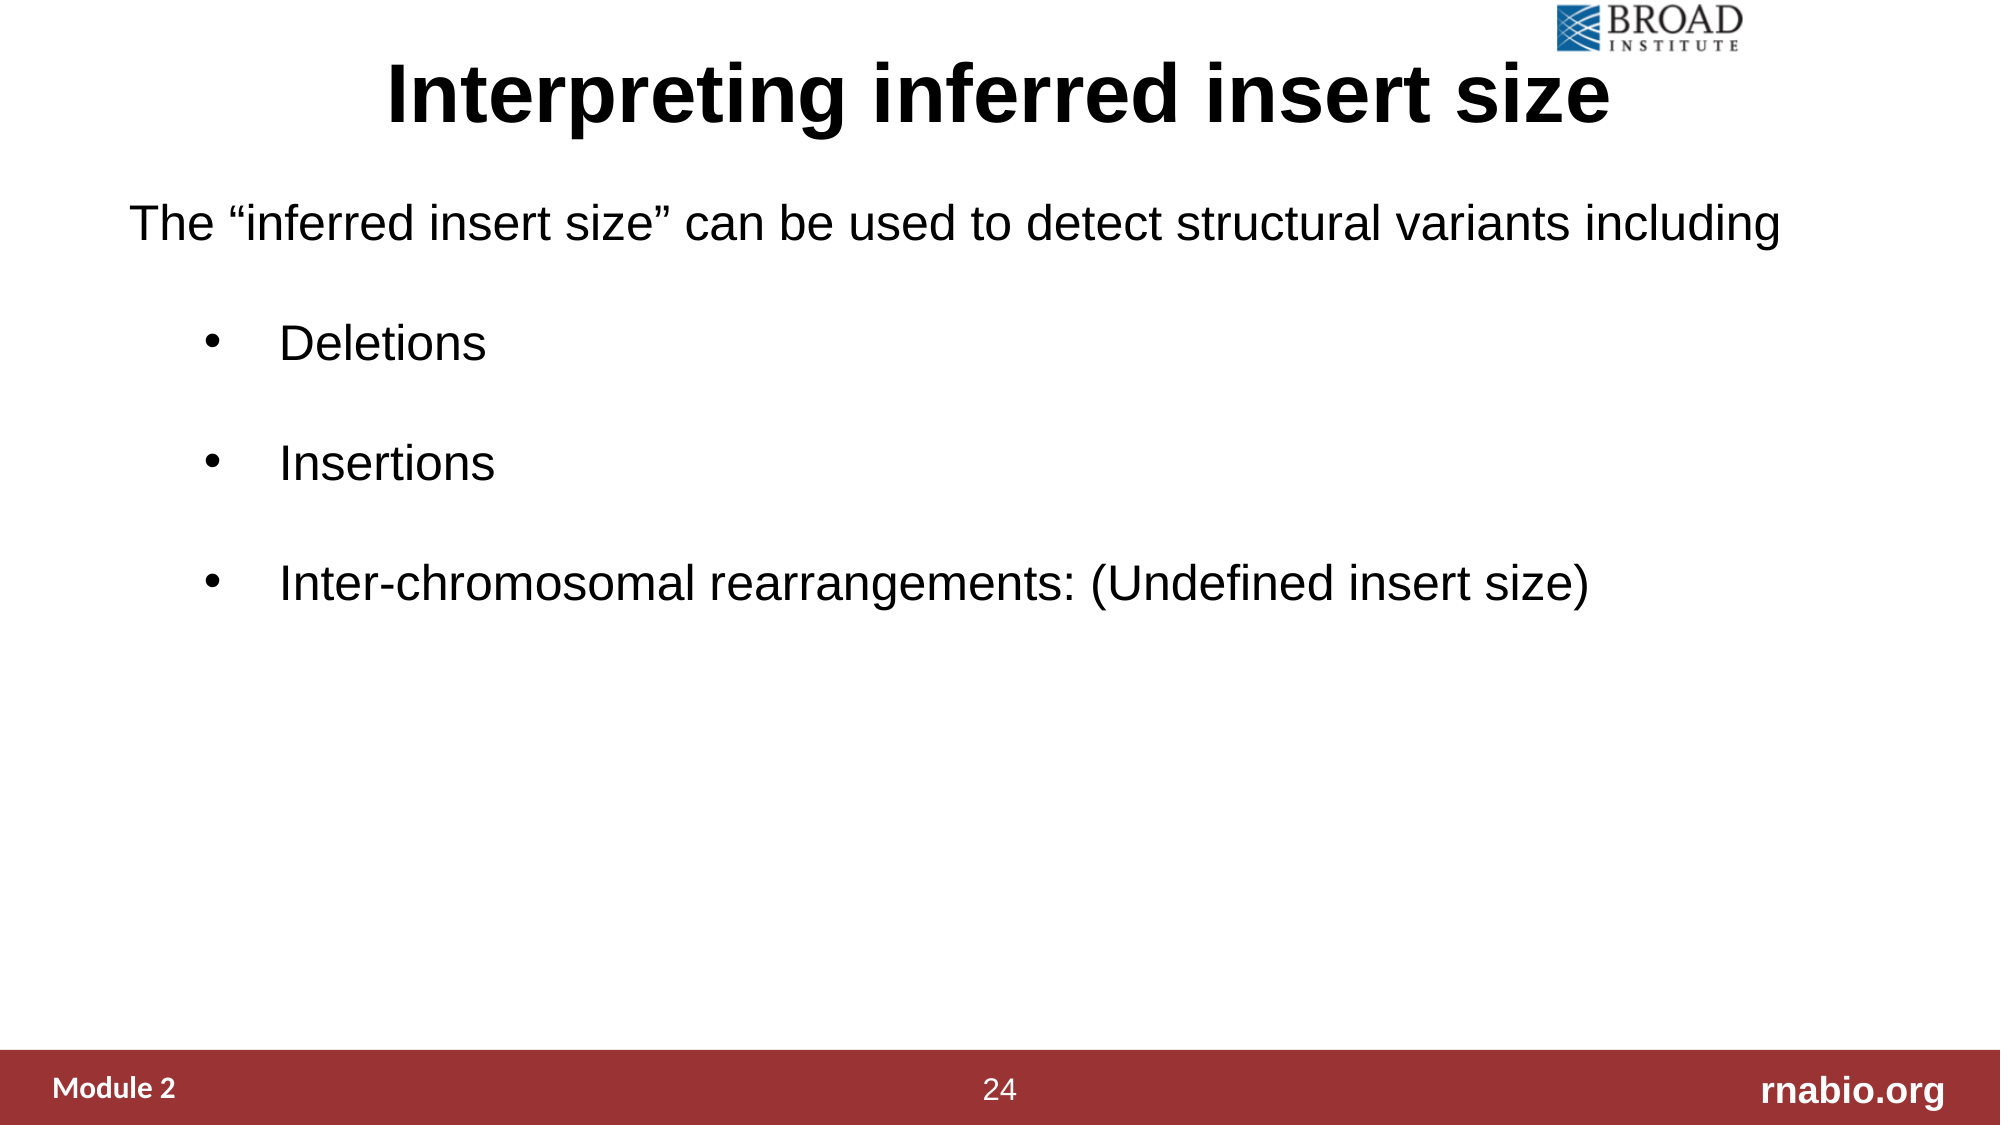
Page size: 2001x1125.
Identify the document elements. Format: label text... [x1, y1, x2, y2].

picture [1554, 0, 1747, 58]
text_box The “inferred insert size” can be used to detect structural variants including Deletions Insertions Inter-chromosomal rearrangements: (Undefined insert size) [114, 182, 1875, 618]
title Interpreting inferred insert size [275, 0, 1725, 182]
